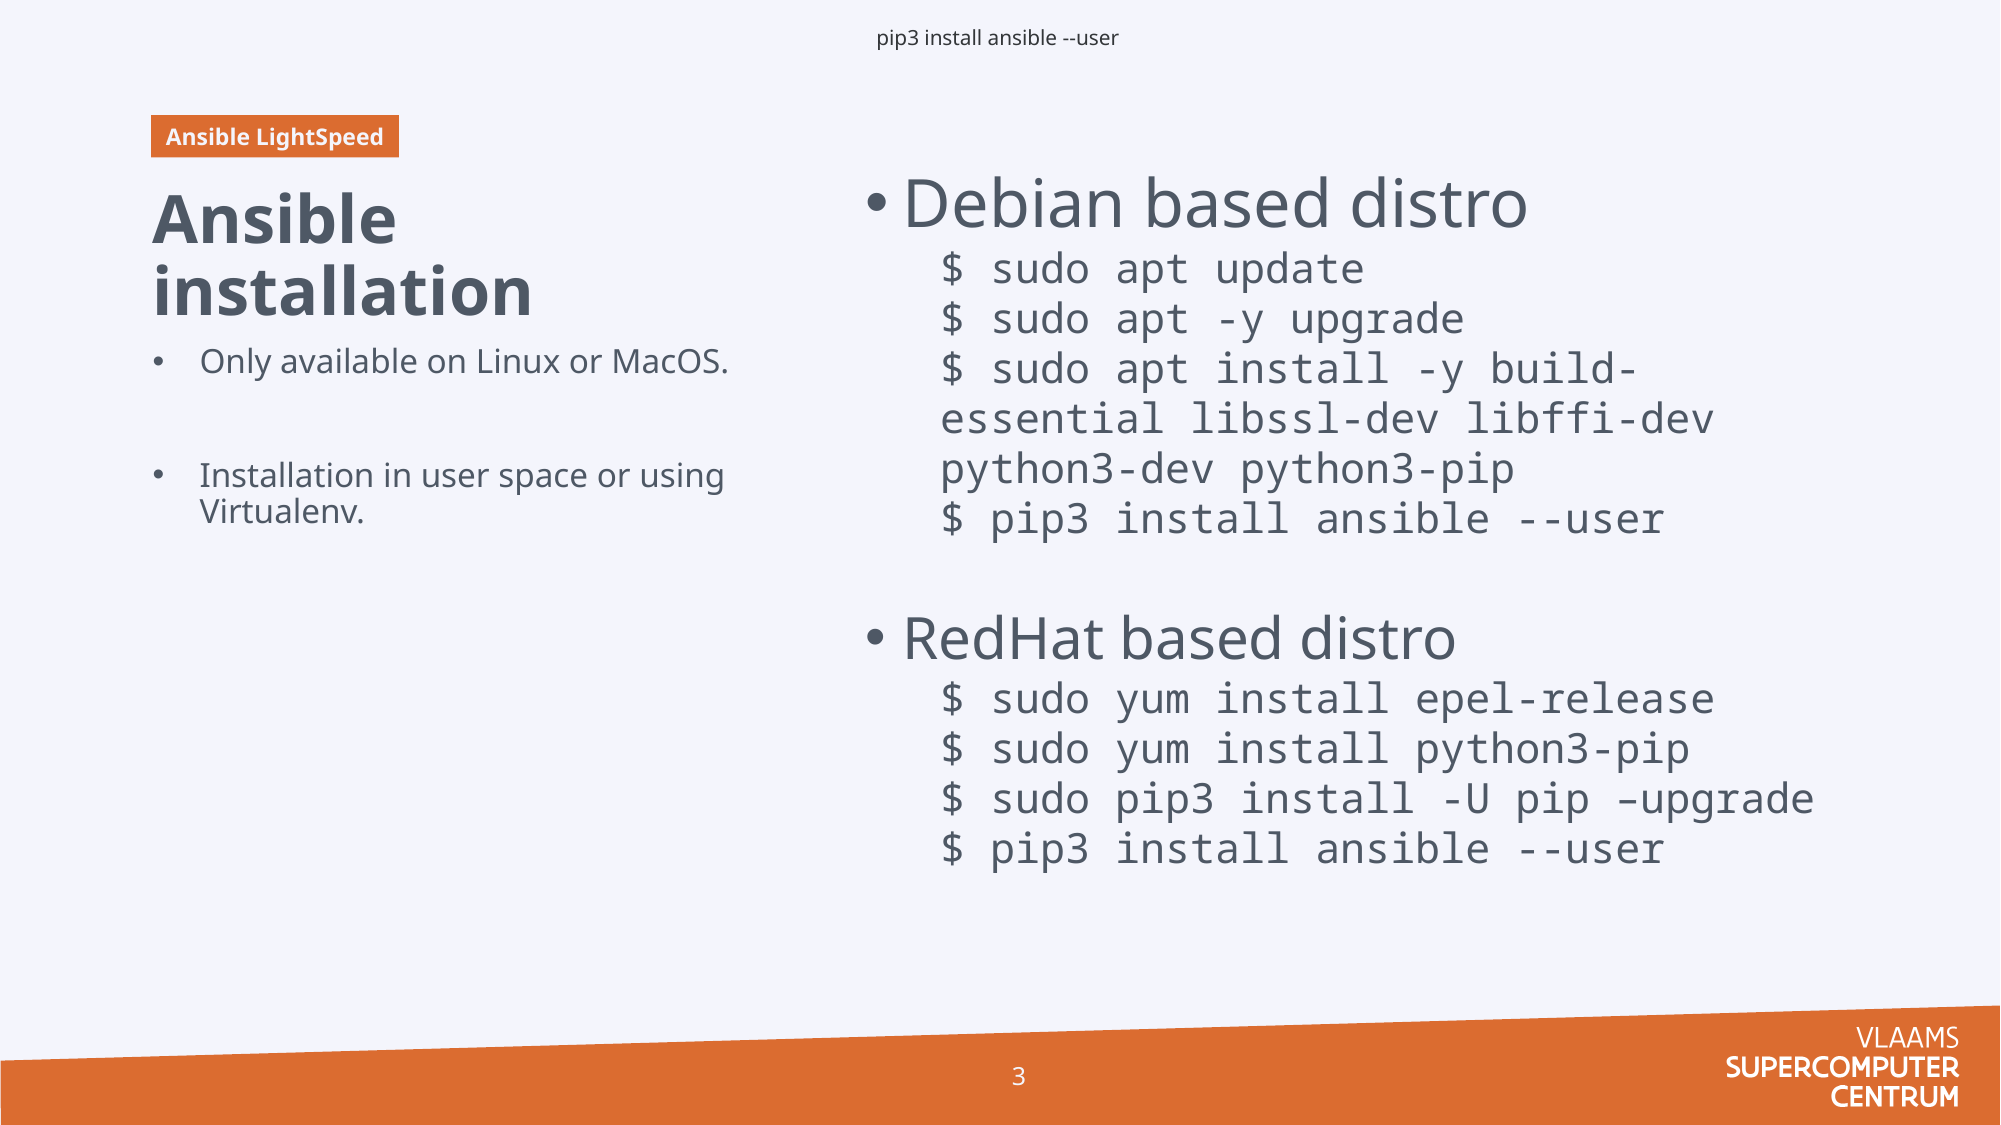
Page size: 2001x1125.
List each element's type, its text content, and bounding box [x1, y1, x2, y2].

list Only available on Linux or MacOS. Installation in user space or using Virtualenv. [137, 337, 783, 963]
text_box pip3 install ansible --user [861, 17, 1139, 58]
title Ansible installation [137, 75, 783, 337]
list Debian based distro $ sudo apt update $ sudo apt -y upgrade $ sudo apt install -y build-essential libssl-dev libffi-dev python3-dev python3-pip $ pip3 install ansible --user RedHat based distro $ sudo yum install epel-release $ sudo yum install python3-pip $ sudo pip3 install -U pip –upgrade $ pip3 install ansible --user [850, 161, 1863, 962]
slide_number 3 [958, 1047, 1042, 1108]
text_box Ansible LightSpeed [151, 115, 399, 158]
picture [1725, 1021, 1960, 1117]
